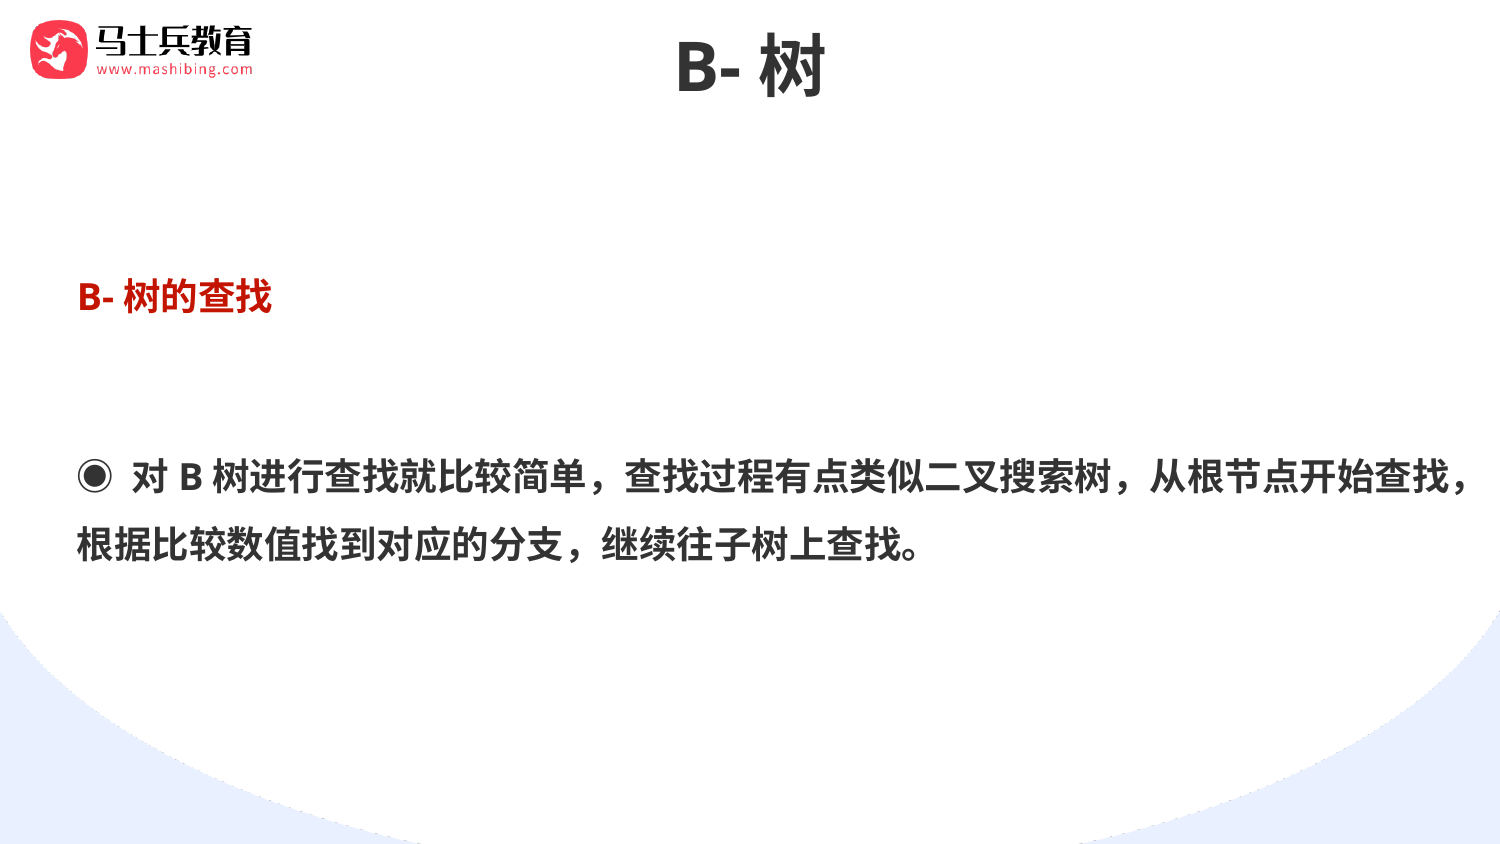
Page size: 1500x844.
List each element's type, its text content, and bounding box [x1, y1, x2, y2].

text_box B-树 [403, 0, 1097, 128]
picture [0, 610, 1500, 844]
text_box B-树的查找 ◉ 对B树进行查找就比较简单，查找过程有点类似二叉搜索树，从根节点开始查找，根据比较数值找到对应的分支，继续往子树上查找。 [62, 128, 1482, 610]
picture [30, 20, 252, 79]
